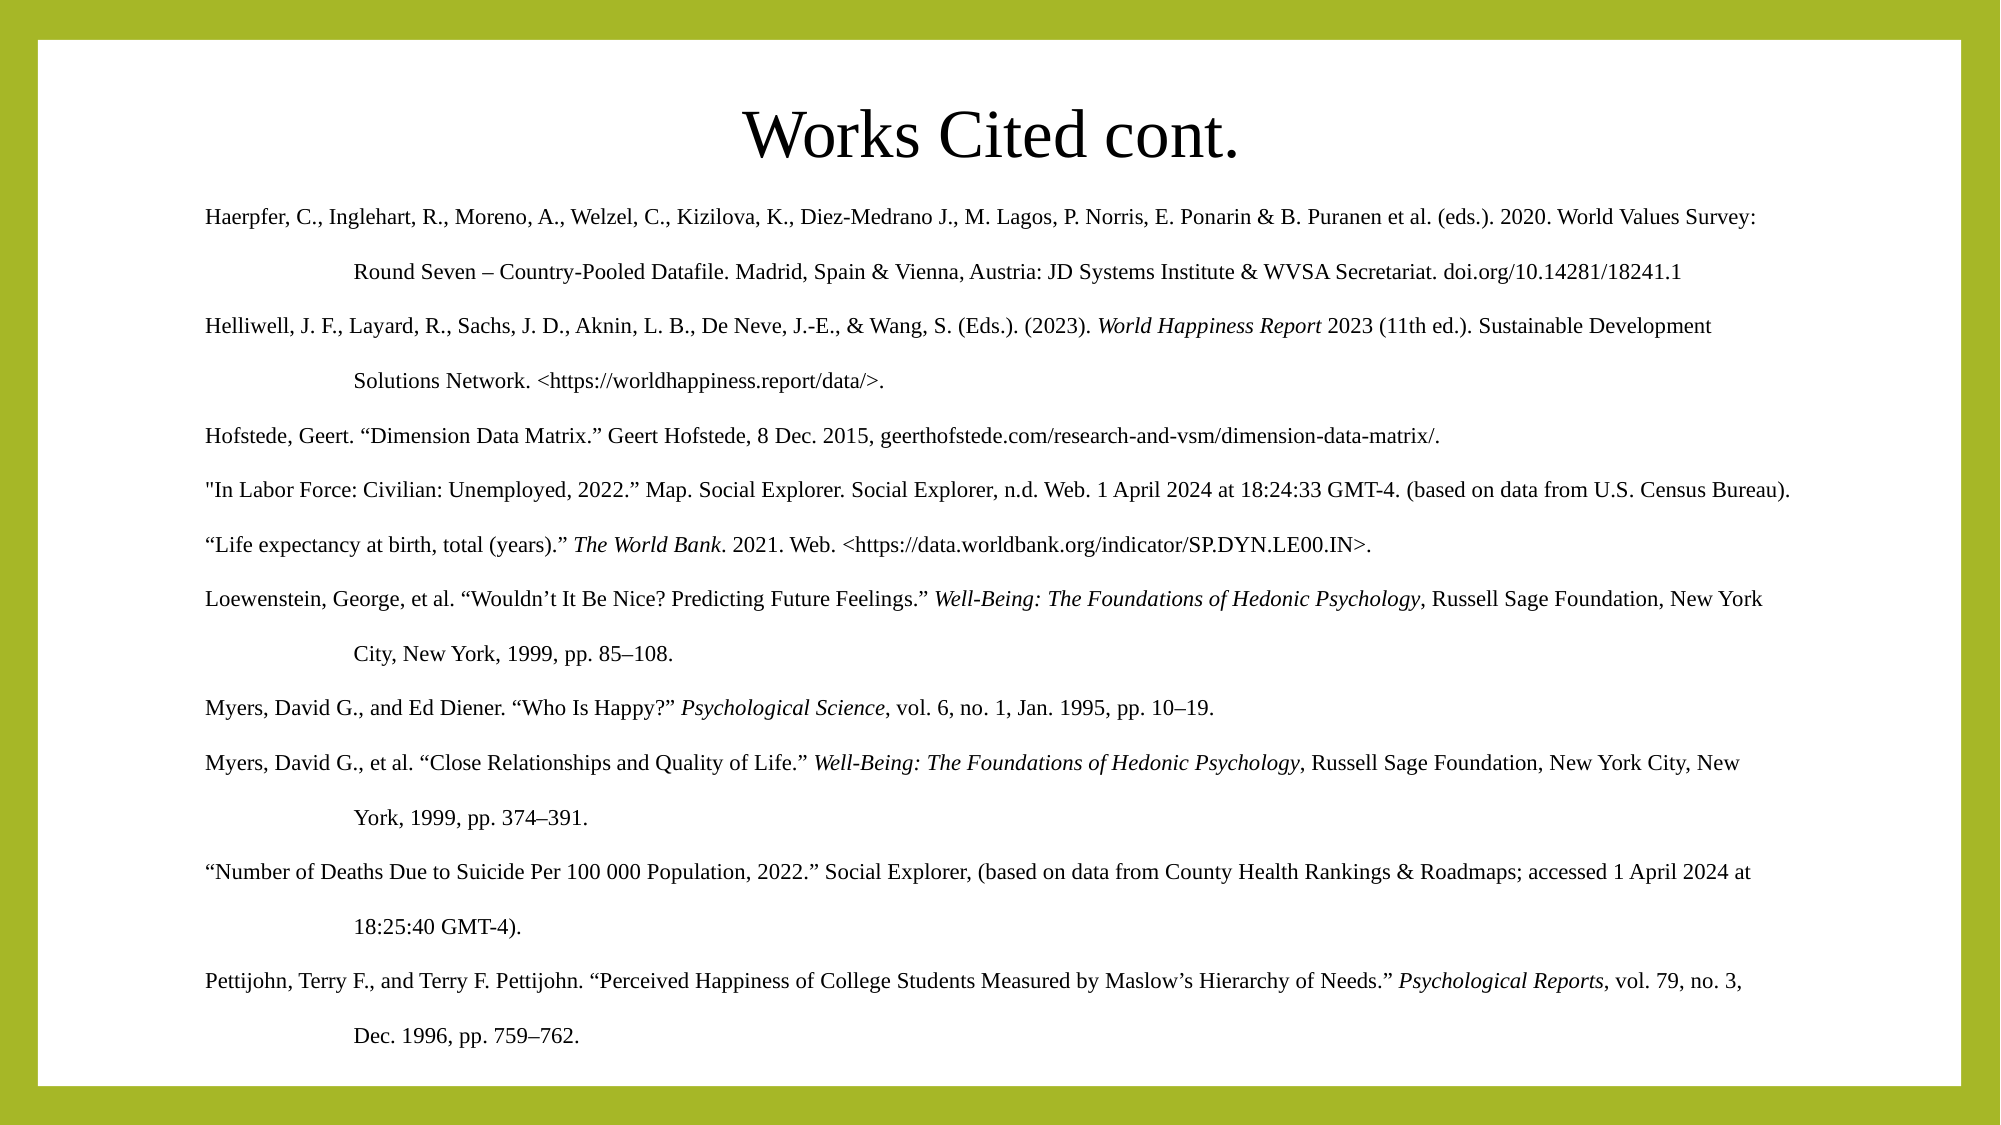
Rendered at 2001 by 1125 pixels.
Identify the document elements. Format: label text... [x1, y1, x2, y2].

title Works Cited cont. [727, 89, 1272, 167]
list Haerpfer, C., Inglehart, R., Moreno, A., Welzel, C., Kizilova, K., Diez-Medrano J., M. Lagos, P. Norris, E. Ponarin & B. Puranen et al. (eds.). 2020. World Values Survey: Round Seven – Country-Pooled Datafile. Madrid, Spain & Vienna, Austria: JD Systems Institute & WVSA Secretariat. doi.org/10.14281/18241.1 Helliwell, J. F., Layard, R., Sachs, J. D., Aknin, L. B., De Neve, J.-E., & Wang, S. (Eds.). (2023). World Happiness Report 2023 (11th ed.). Sustainable Development Solutions Network. <https://worldhappiness.report/data/>. Hofstede, Geert. “Dimension Data Matrix.” Geert Hofstede, 8 Dec. 2015, geerthofstede.com/research-and-vsm/dimension-data-matrix/. "In Labor Force: Civilian: Unemployed, 2022.” Map. Social Explorer. Social Explorer, n.d. Web. 1 April 2024 at 18:24:33 GMT-4. (based on data from U.S. Census Bureau). “Life expectancy at birth, total (years).” The World Bank. 2021. Web. <https://data.worldbank.org/indicator/SP.DYN.LE00.IN>. Loewenstein, George, et al. “Wouldn’t It Be Nice? Predicting Future Feelings.” Well-Being: The Foundations of Hedonic Psychology, Russell Sage Foundation, New York City, New York, 1999, pp. 85–108. Myers, David G., and Ed Diener. “Who Is Happy?” Psychological Science, vol. 6, no. 1, Jan. 1995, pp. 10–19. Myers, David G., et al. “Close Relationships and Quality of Life.” Well-Being: The Foundations of Hedonic Psychology, Russell Sage Foundation, New York City, New York, 1999, pp. 374–391. “Number of Deaths Due to Suicide Per 100 000 Population, 2022.” Social Explorer, (based on data from County Health Rankings & Roadmaps; accessed 1 April 2024 at 18:25:40 GMT-4). Pettijohn, Terry F., and Terry F. Pettijohn. “Perceived Happiness of College Students Measured by Maslow’s Hierarchy of Needs.” Psychological Reports, vol. 79, no. 3, Dec. 1996, pp. 759–762. [190, 167, 1810, 1070]
